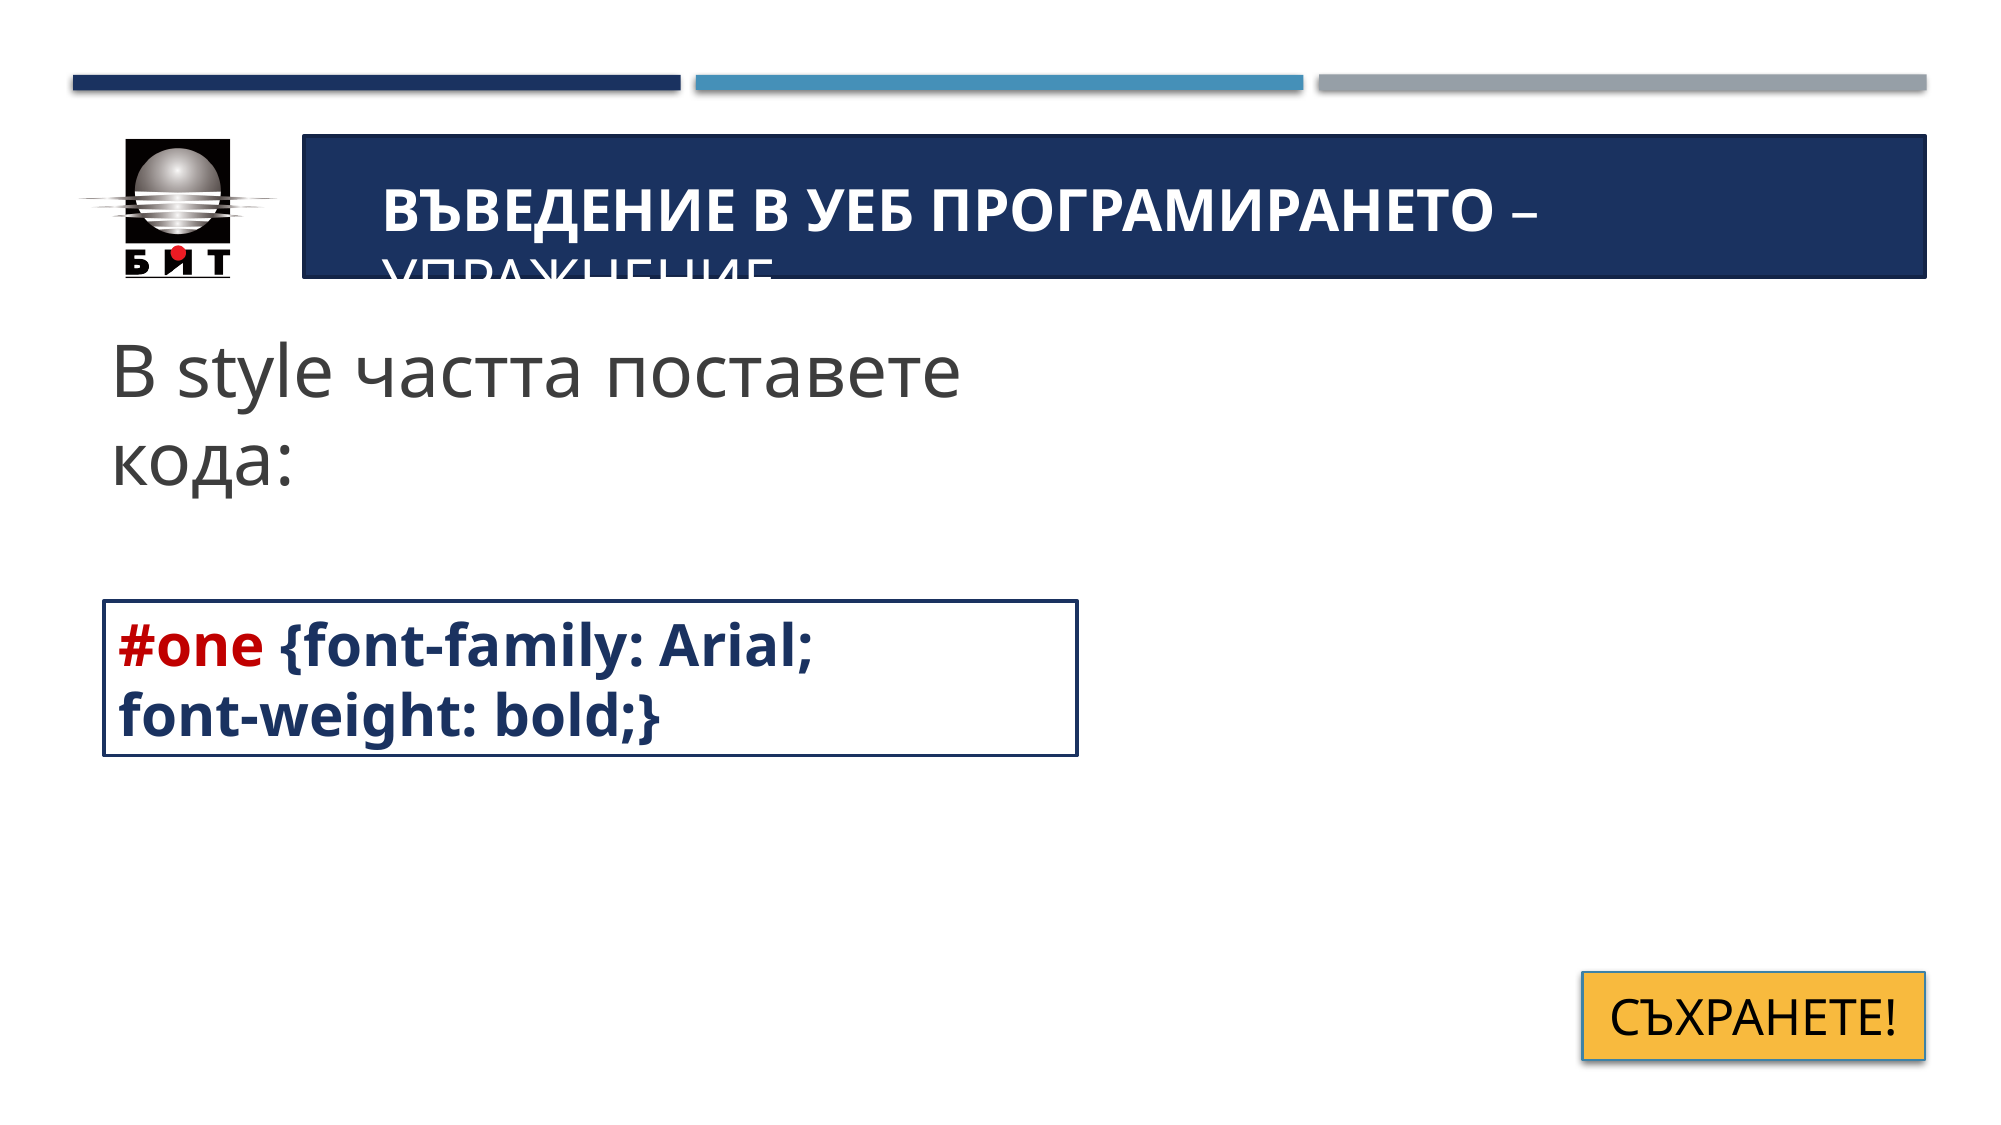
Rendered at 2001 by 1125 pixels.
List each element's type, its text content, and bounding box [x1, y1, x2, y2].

text_box ВЪВЕДЕНИЕ В УЕБ ПРОГРАМИРАНЕТО – УПРАЖНЕНИЕ [366, 165, 1919, 321]
text_box [302, 134, 1927, 279]
text_box #one {font-family: Arial; font-weight: bold;} [102, 599, 1079, 757]
text_box В style частта поставете кода: [94, 281, 1143, 544]
text_box СЪХРАНЕТЕ! [1581, 971, 1926, 1061]
picture [74, 105, 280, 311]
